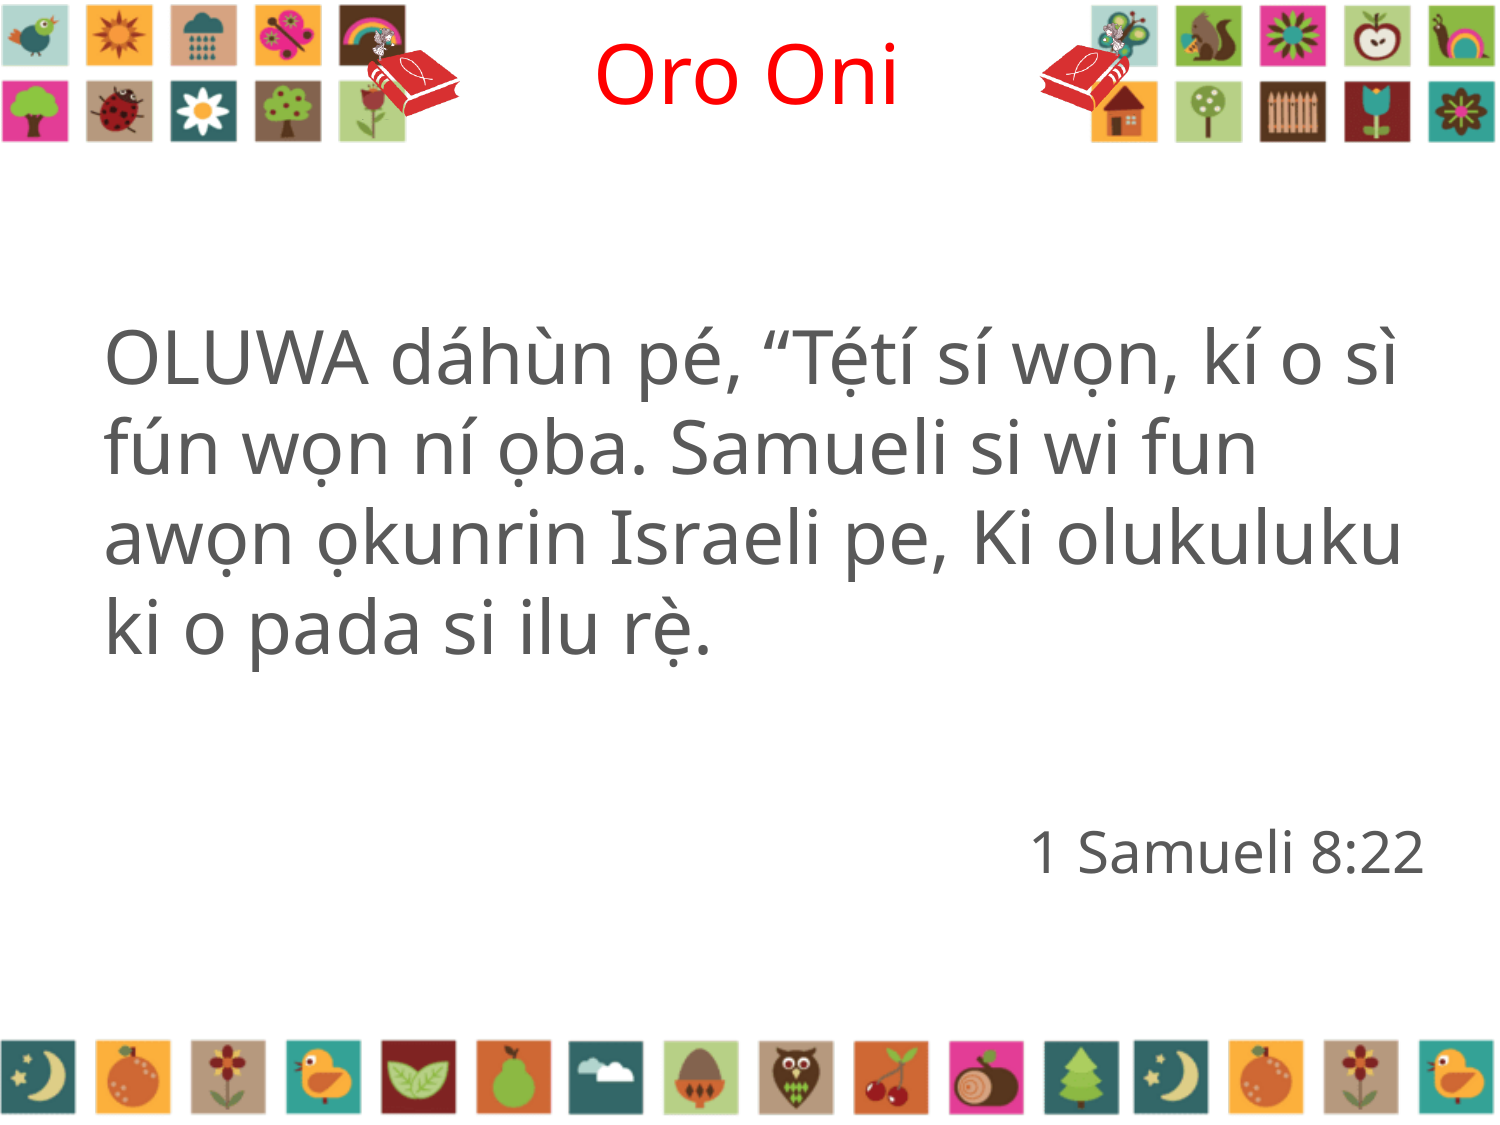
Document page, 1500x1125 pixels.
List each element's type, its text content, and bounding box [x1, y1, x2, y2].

picture [0, 3, 492, 150]
text_box 1 Samueli 8:22 [808, 807, 1441, 893]
text_box OLUWA dáhùn pé, “Tẹ́tí sí wọn, kí o sì fún wọn ní ọba. Samueli si wi fun awọn ọkunrin Israeli pe, Ki olukuluku ki o pada si ilu rẹ̀. [88, 302, 1436, 678]
picture [1008, 3, 1500, 150]
text_box Oro Oni [425, 13, 1078, 129]
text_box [0, 1028, 1500, 1118]
